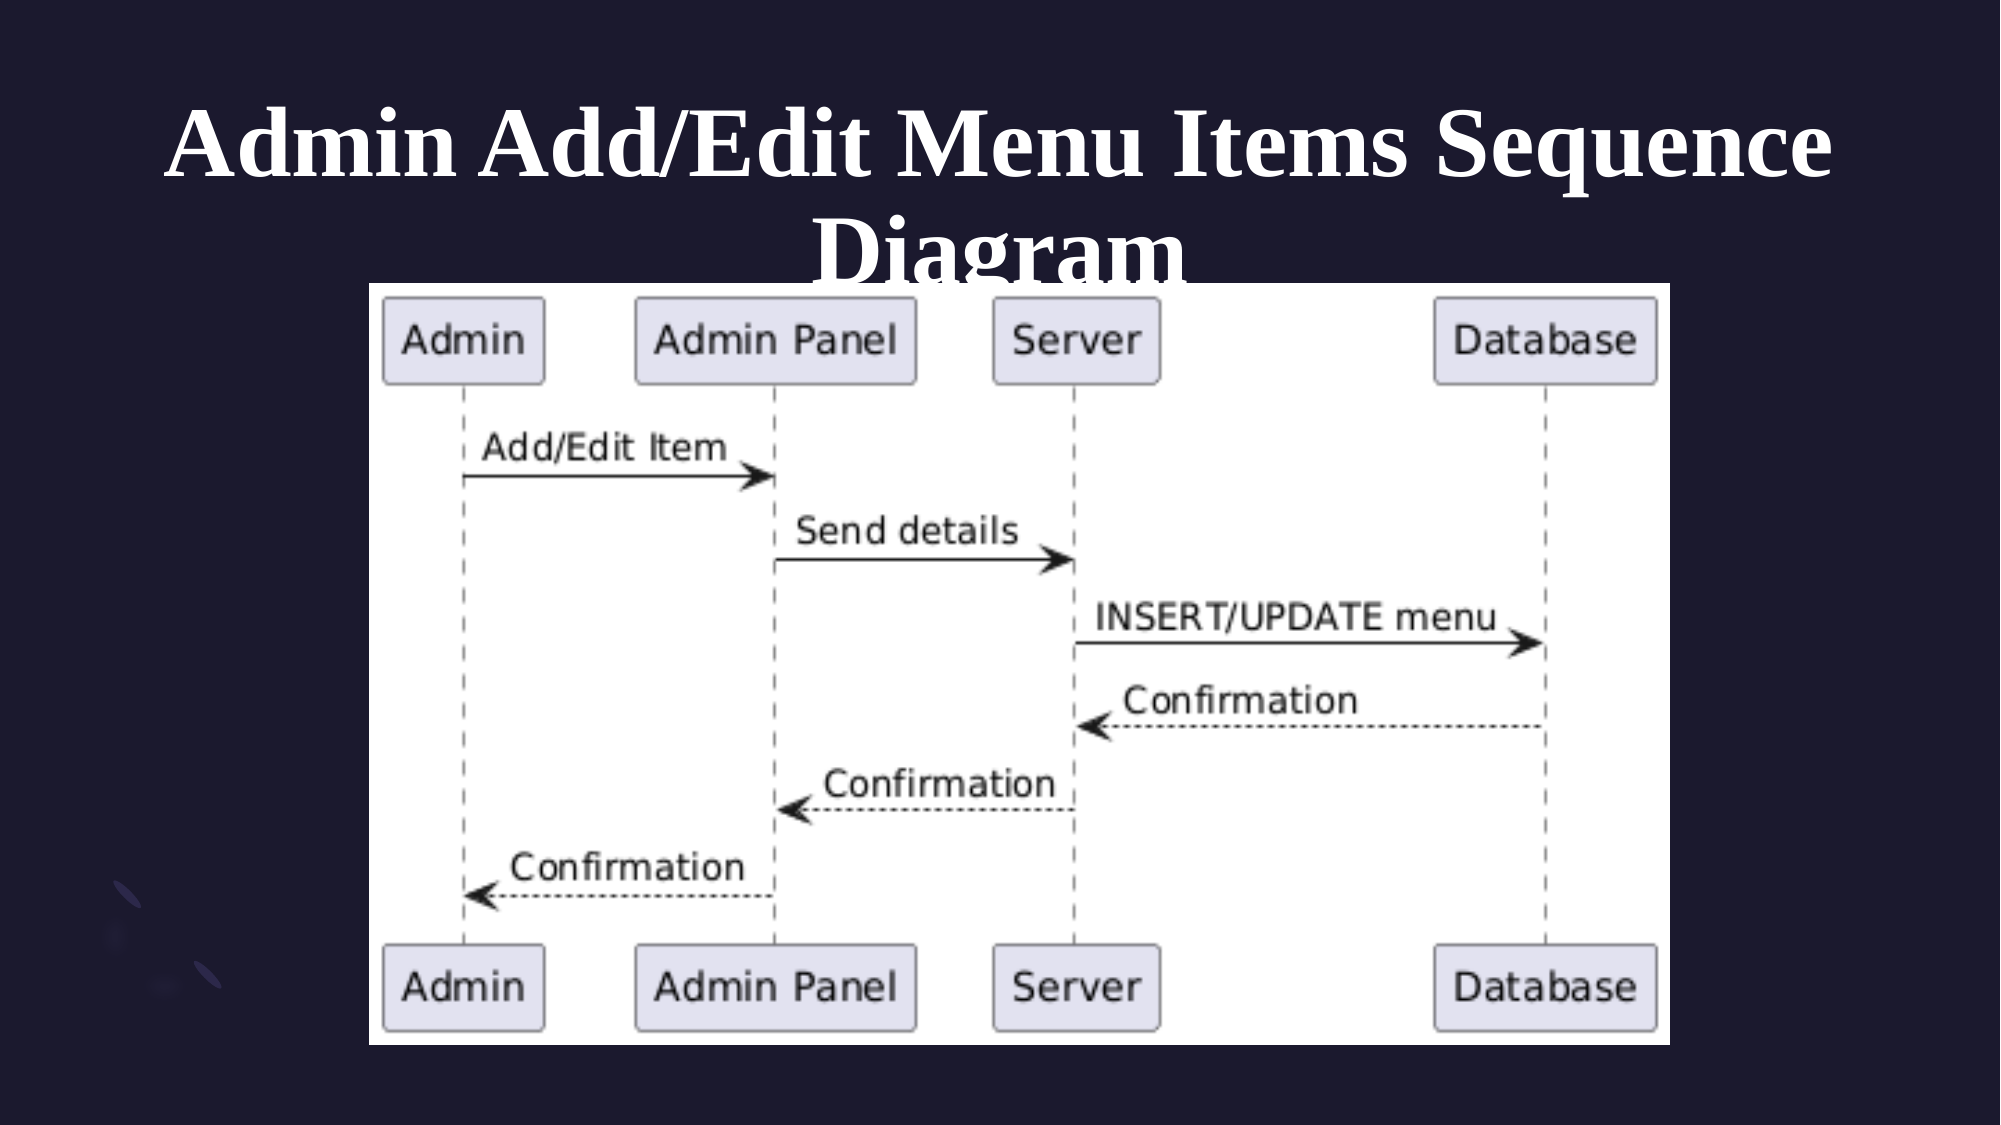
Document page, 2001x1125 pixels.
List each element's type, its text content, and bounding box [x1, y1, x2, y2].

title Admin Add/Edit Menu Items Sequence Diagram [90, 90, 1910, 309]
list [369, 283, 1669, 1045]
